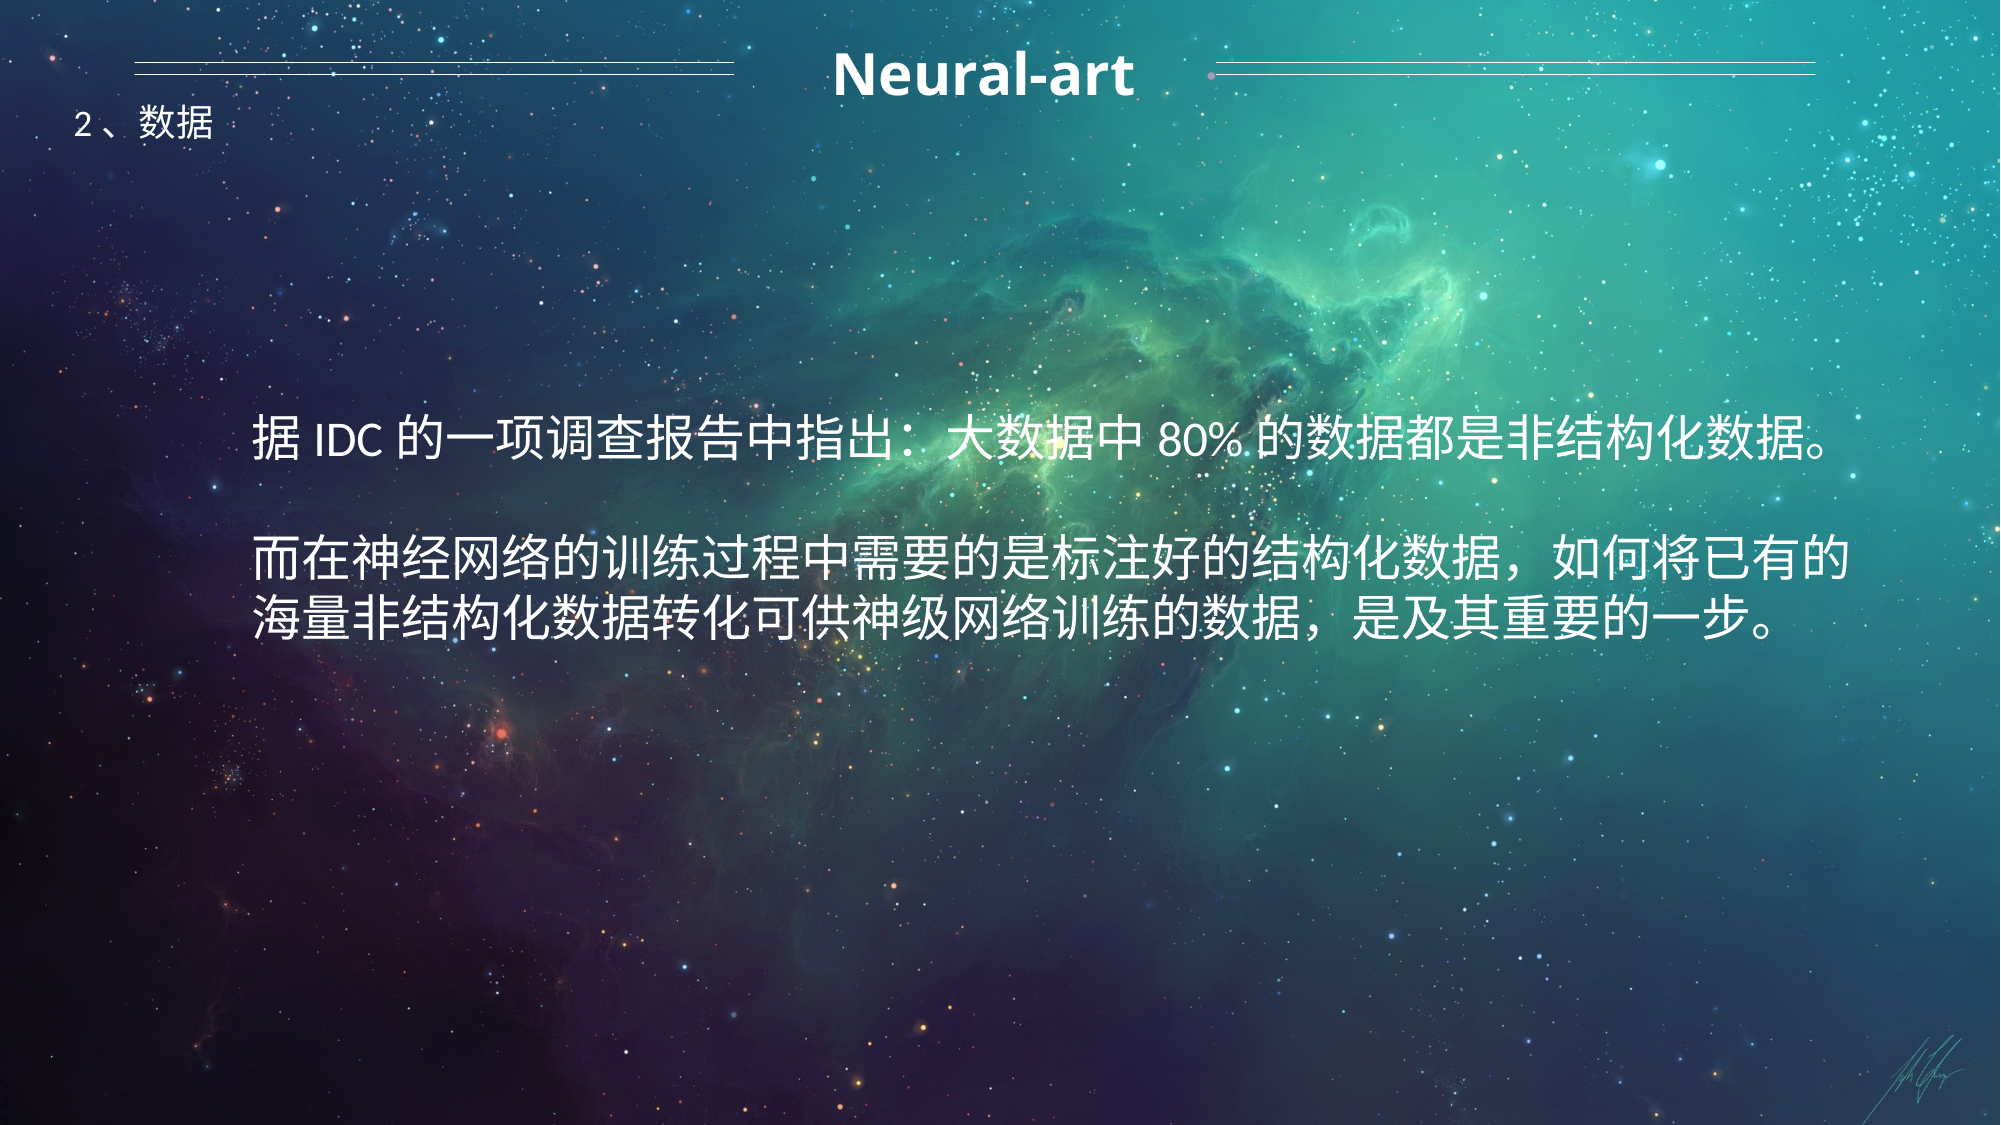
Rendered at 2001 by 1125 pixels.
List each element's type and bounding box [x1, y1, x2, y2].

picture [0, 0, 2000, 1125]
text_box [134, 29, 1816, 187]
